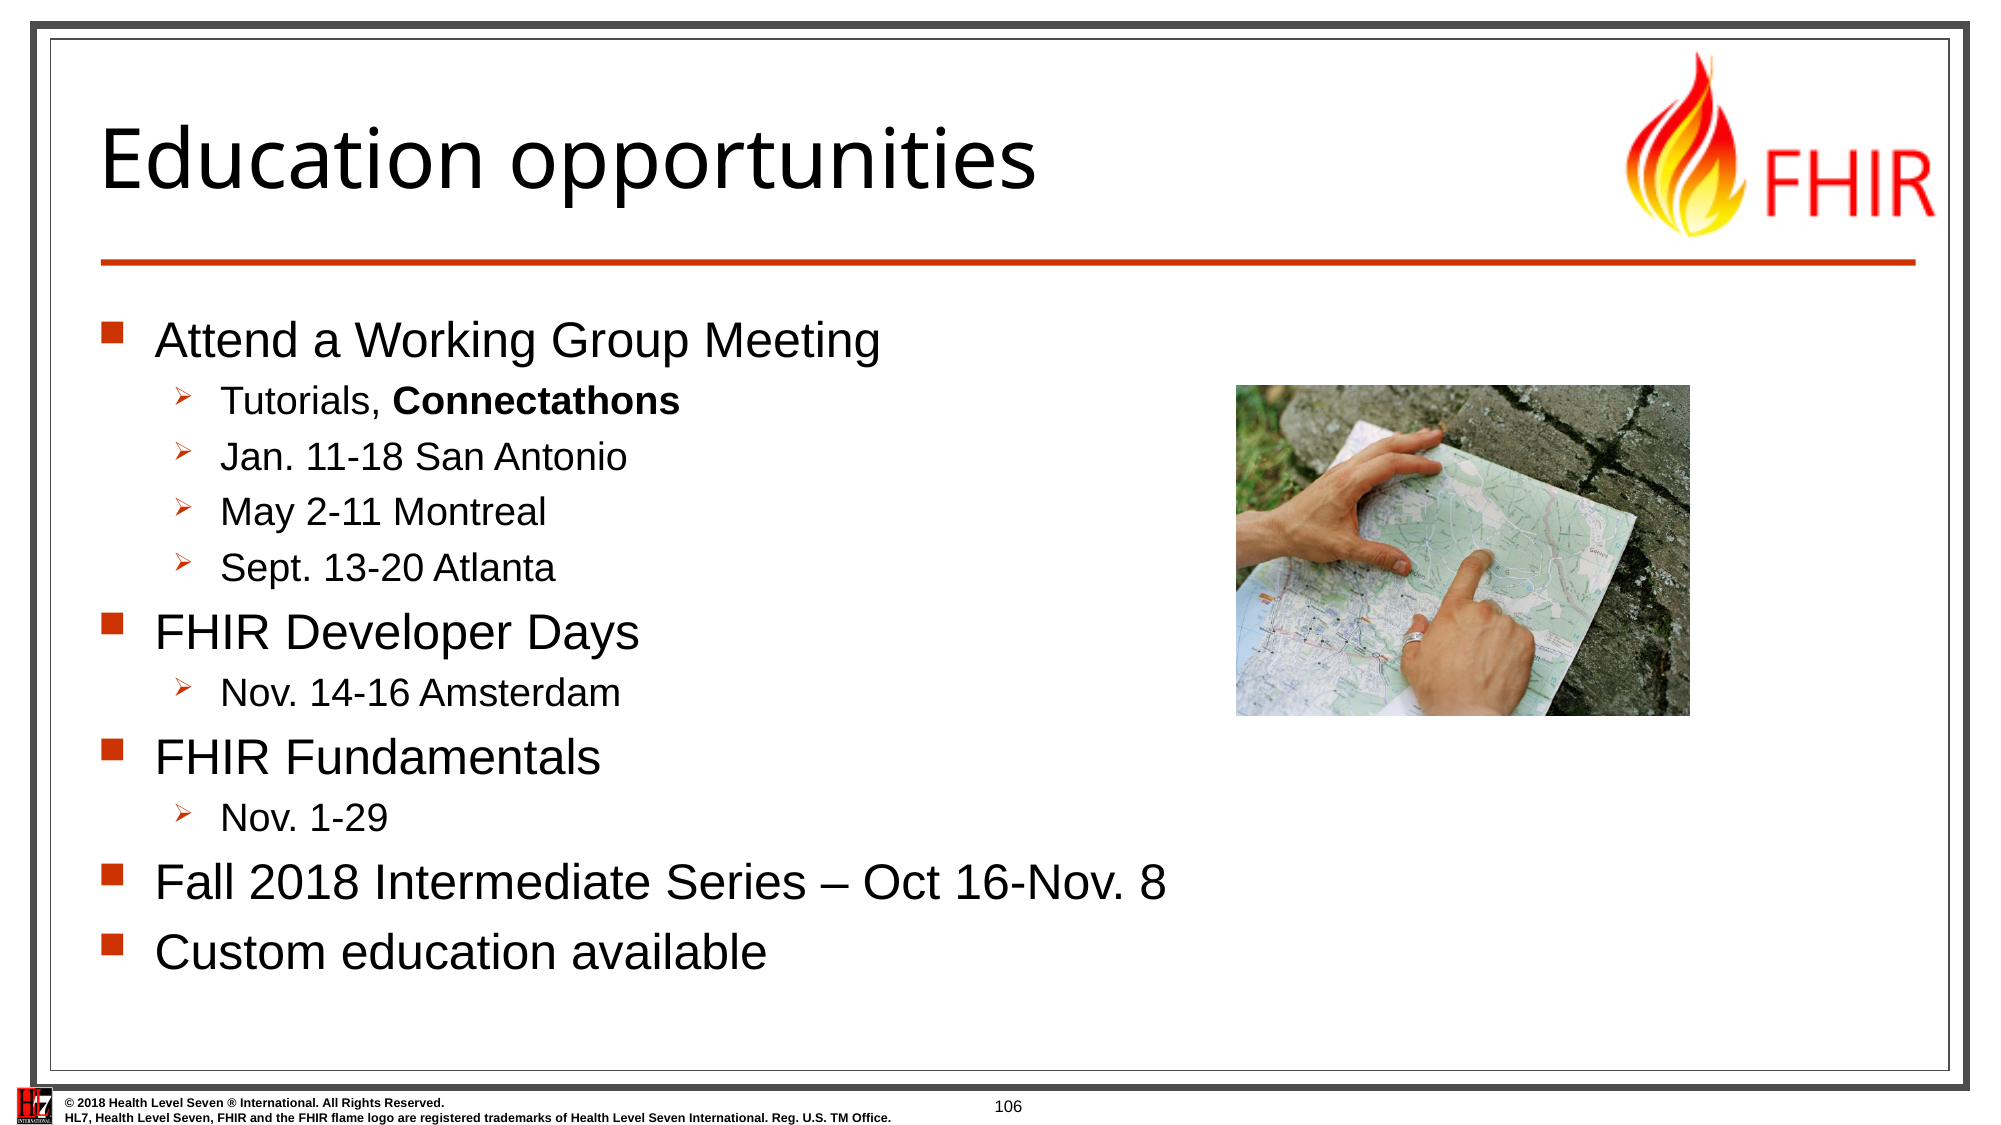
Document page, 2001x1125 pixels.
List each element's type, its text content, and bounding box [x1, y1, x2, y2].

slide_number 106 [949, 1087, 1067, 1125]
picture [1235, 385, 1690, 717]
picture [1613, 41, 1948, 247]
list Attend a Working Group Meeting Tutorials, Connectathons Jan. 11-18 San Antonio May 2-11 Montreal Sept. 13-20 Atlanta FHIR Developer Days Nov. 14-16 Amsterdam FHIR Fundamentals Nov. 1-29 Fall 2018 Intermediate Series – Oct 16-Nov. 8 Custom education available [83, 299, 1917, 1026]
picture [16, 1087, 53, 1125]
title Education opportunities [83, 77, 1614, 213]
